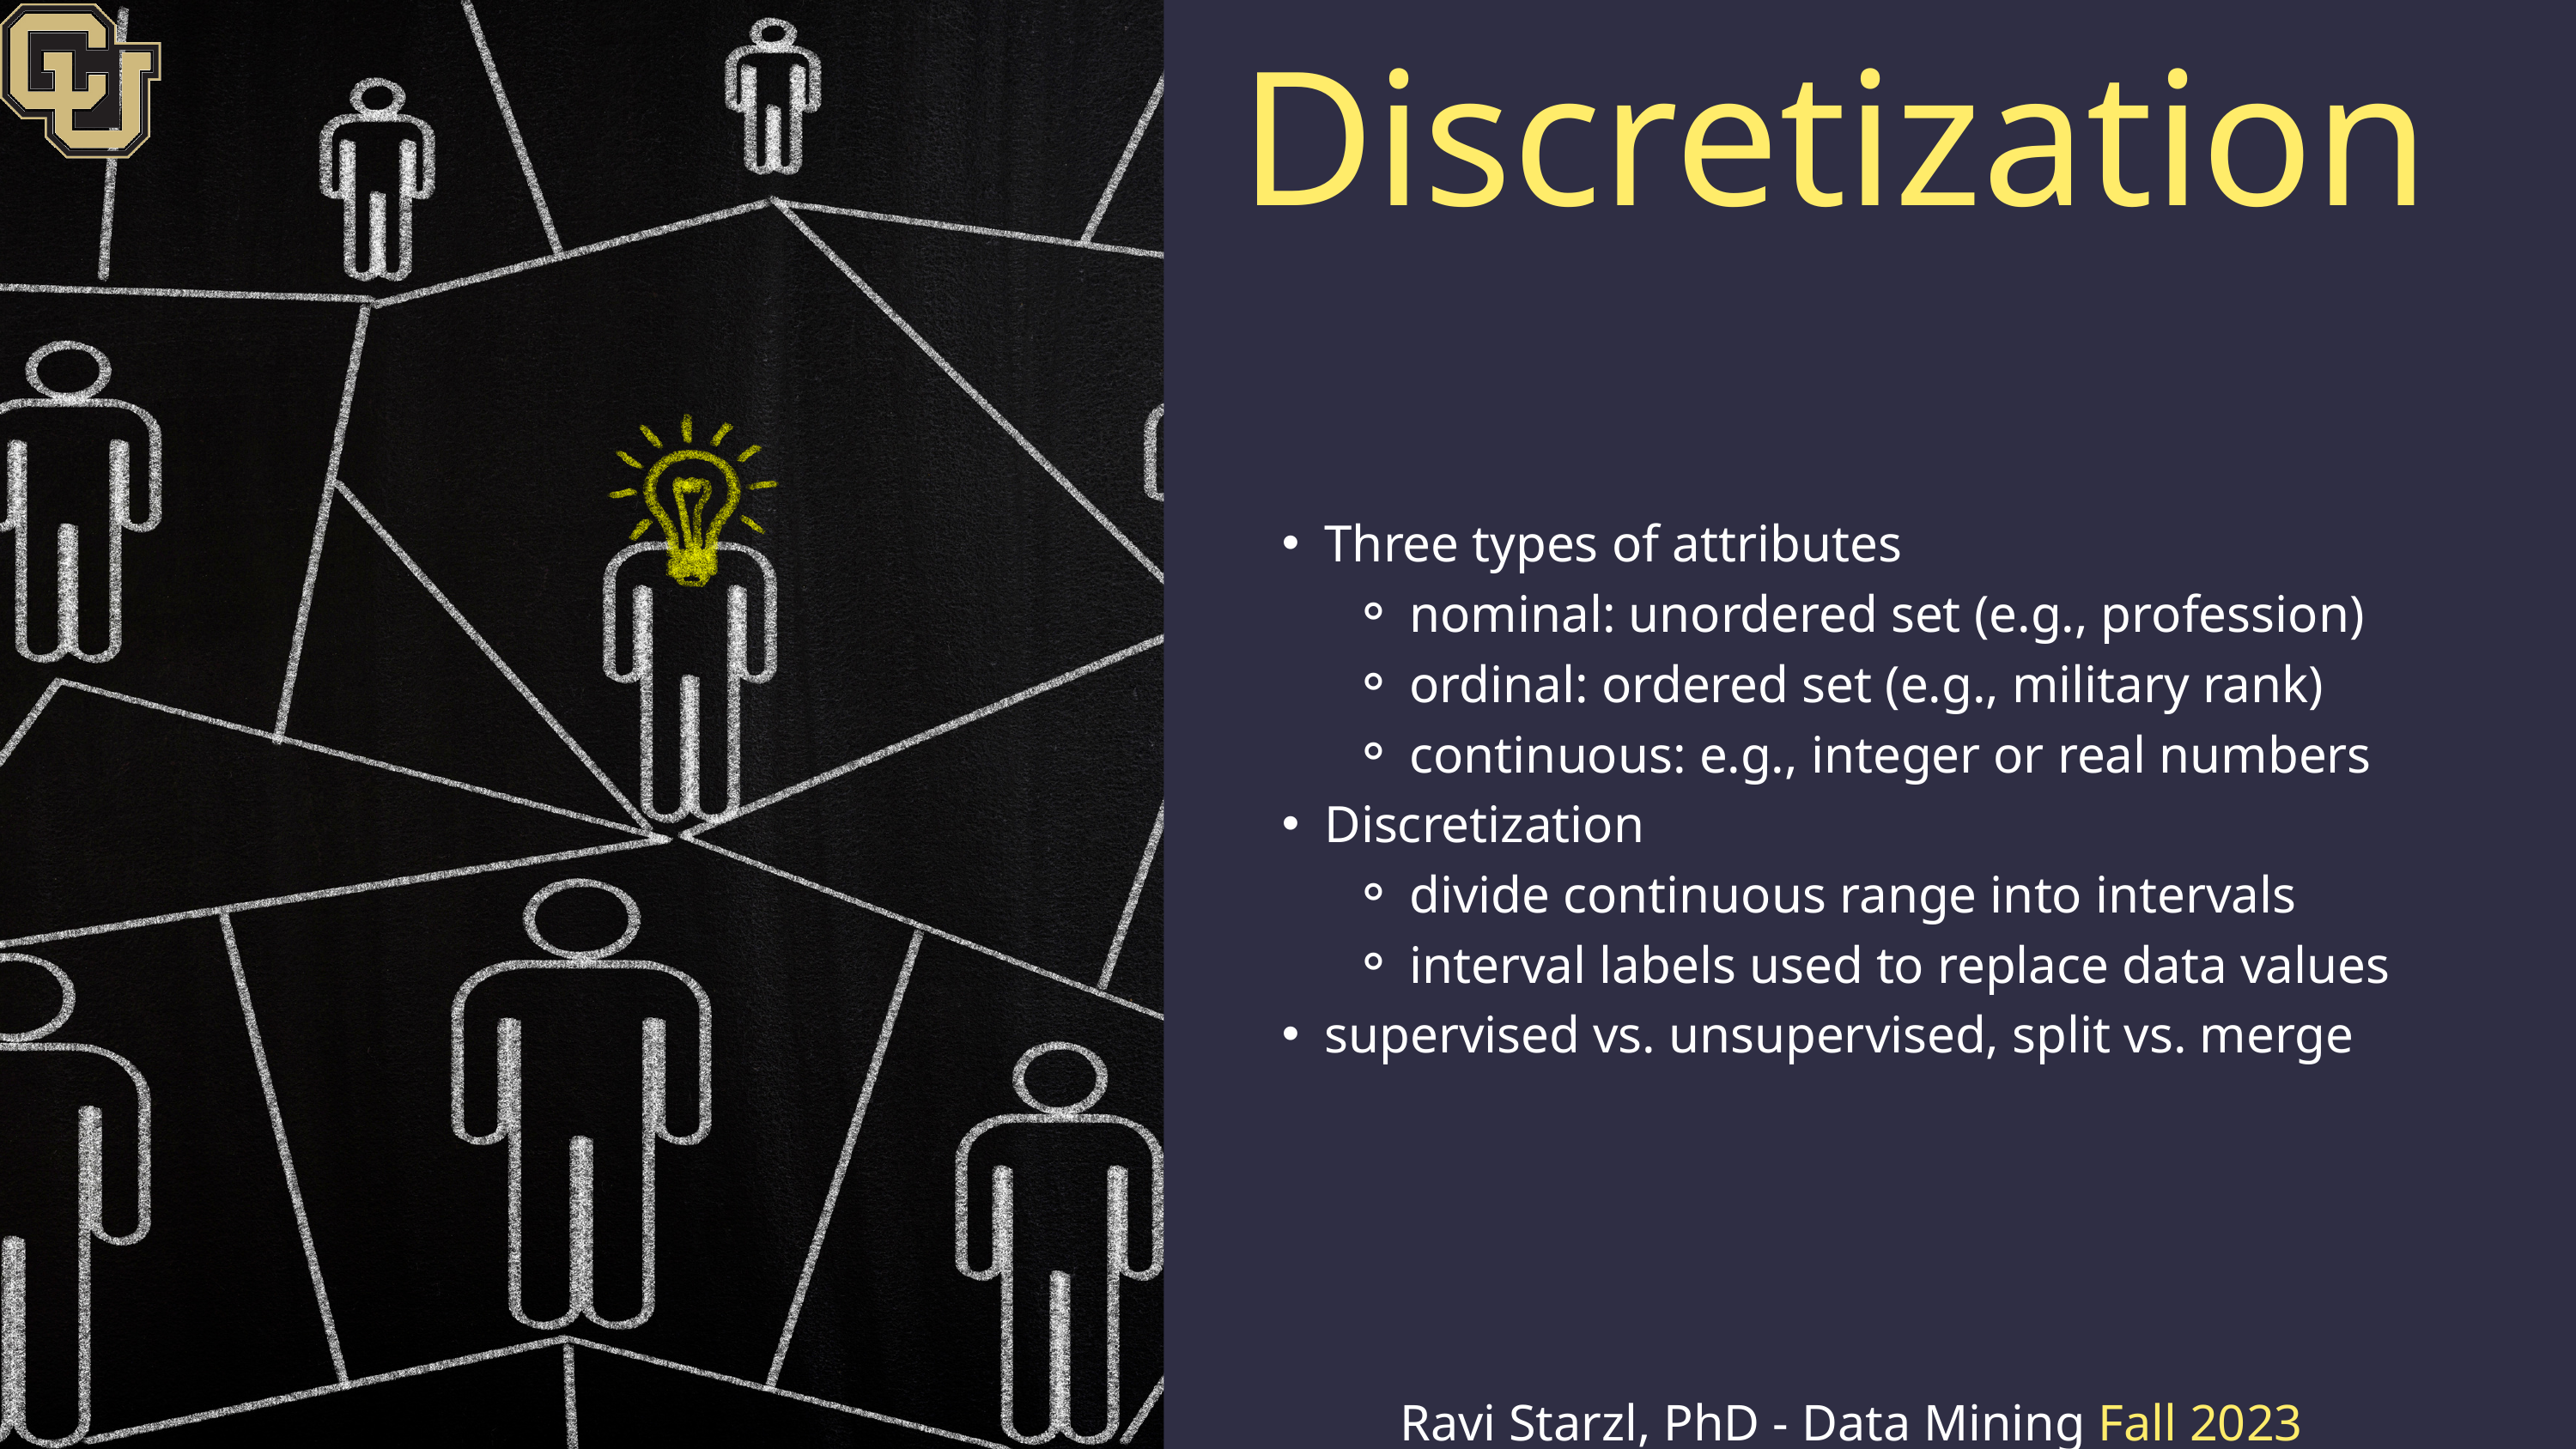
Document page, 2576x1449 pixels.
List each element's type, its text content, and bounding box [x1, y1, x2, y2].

text_box [0, 0, 171, 164]
text_box Three types of attributes nominal: unordered set (e.g., profession) ordinal: ordered set (e.g., military rank) continuous: e.g., integer or real numbers Discretization divide continuous range into intervals interval labels used to replace data values supervised vs. unsupervised, split vs. merge [1239, 502, 2576, 1064]
text_box [0, 0, 1164, 1449]
text_box Discretization [1239, 75, 2466, 243]
text_box Ravi Starzl, PhD - Data Mining Fall 2023 [1379, 1381, 2324, 1449]
